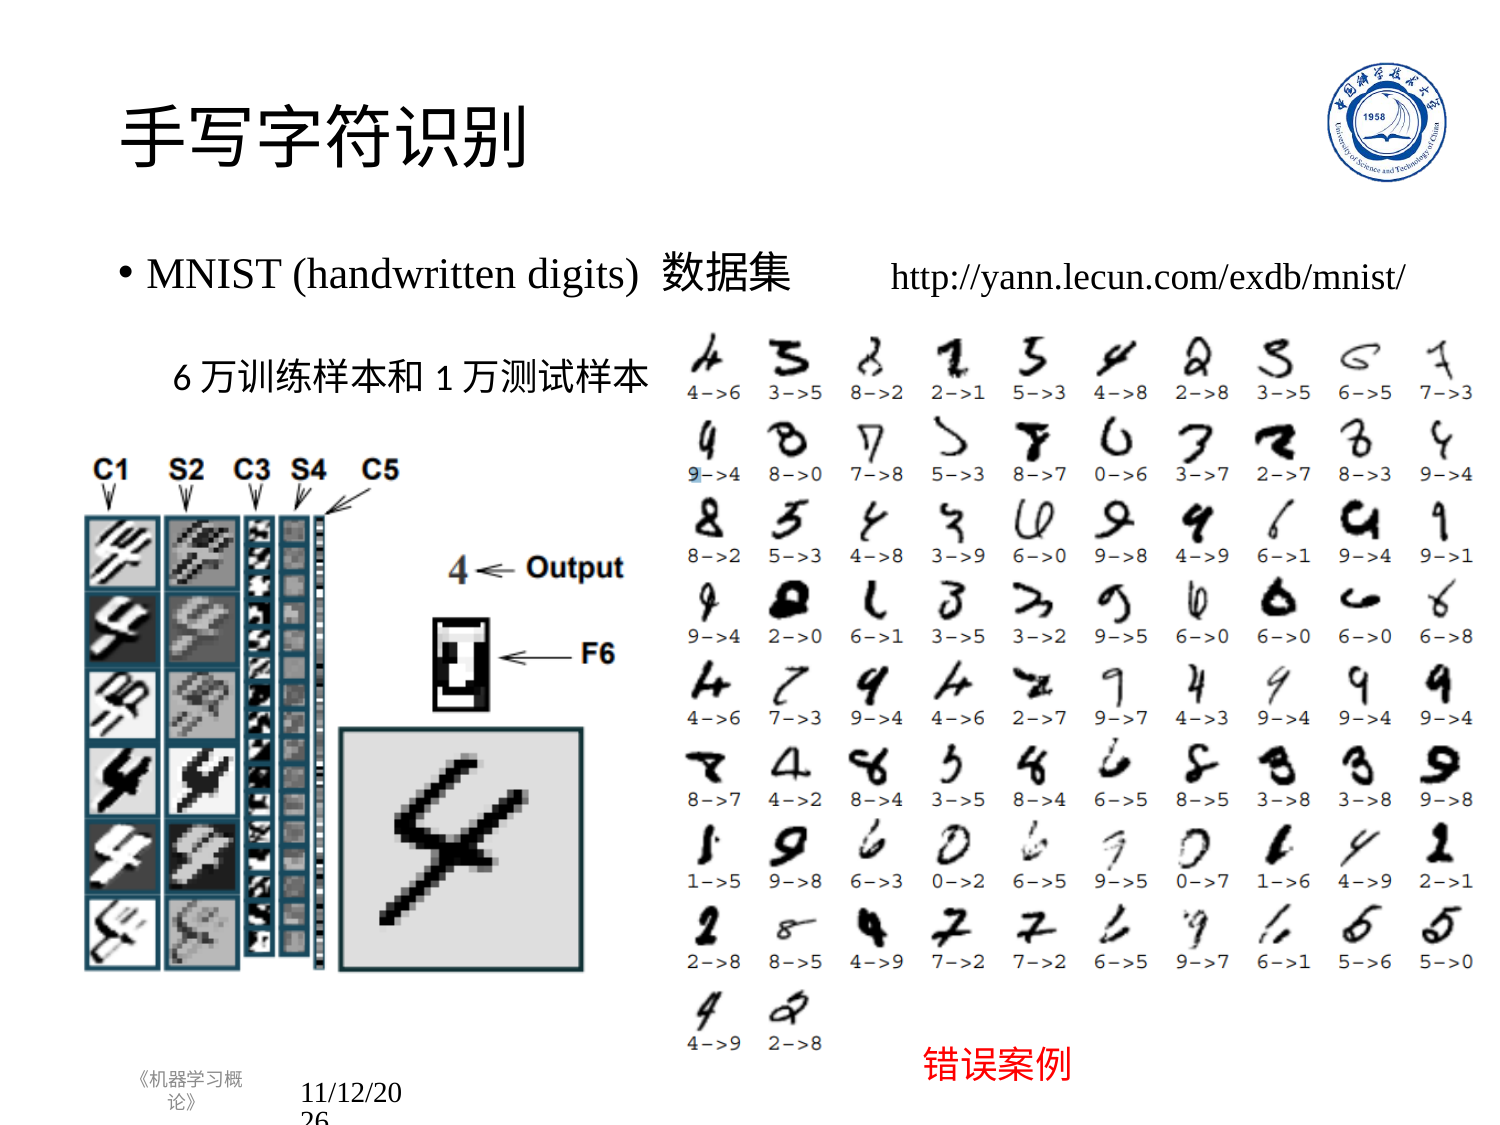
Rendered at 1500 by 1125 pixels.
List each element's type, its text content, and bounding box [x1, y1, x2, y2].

list MNIST (handwritten digits) 数据集 [103, 243, 1397, 1053]
picture [73, 437, 640, 987]
slide_number [285, 1068, 422, 1113]
slide_number [1372, 144, 1476, 205]
text_box 6万训练样本和1万测试样本 [157, 345, 666, 406]
picture [1397, 59, 1450, 144]
picture [666, 314, 1498, 1063]
title 手写字符识别 [103, 59, 1397, 221]
text_box 错误案例 [907, 1063, 1373, 1093]
footer 《机器学习概论》 [104, 1068, 270, 1113]
text_box http://yann.lecun.com/exdb/mnist/ [876, 244, 1423, 305]
